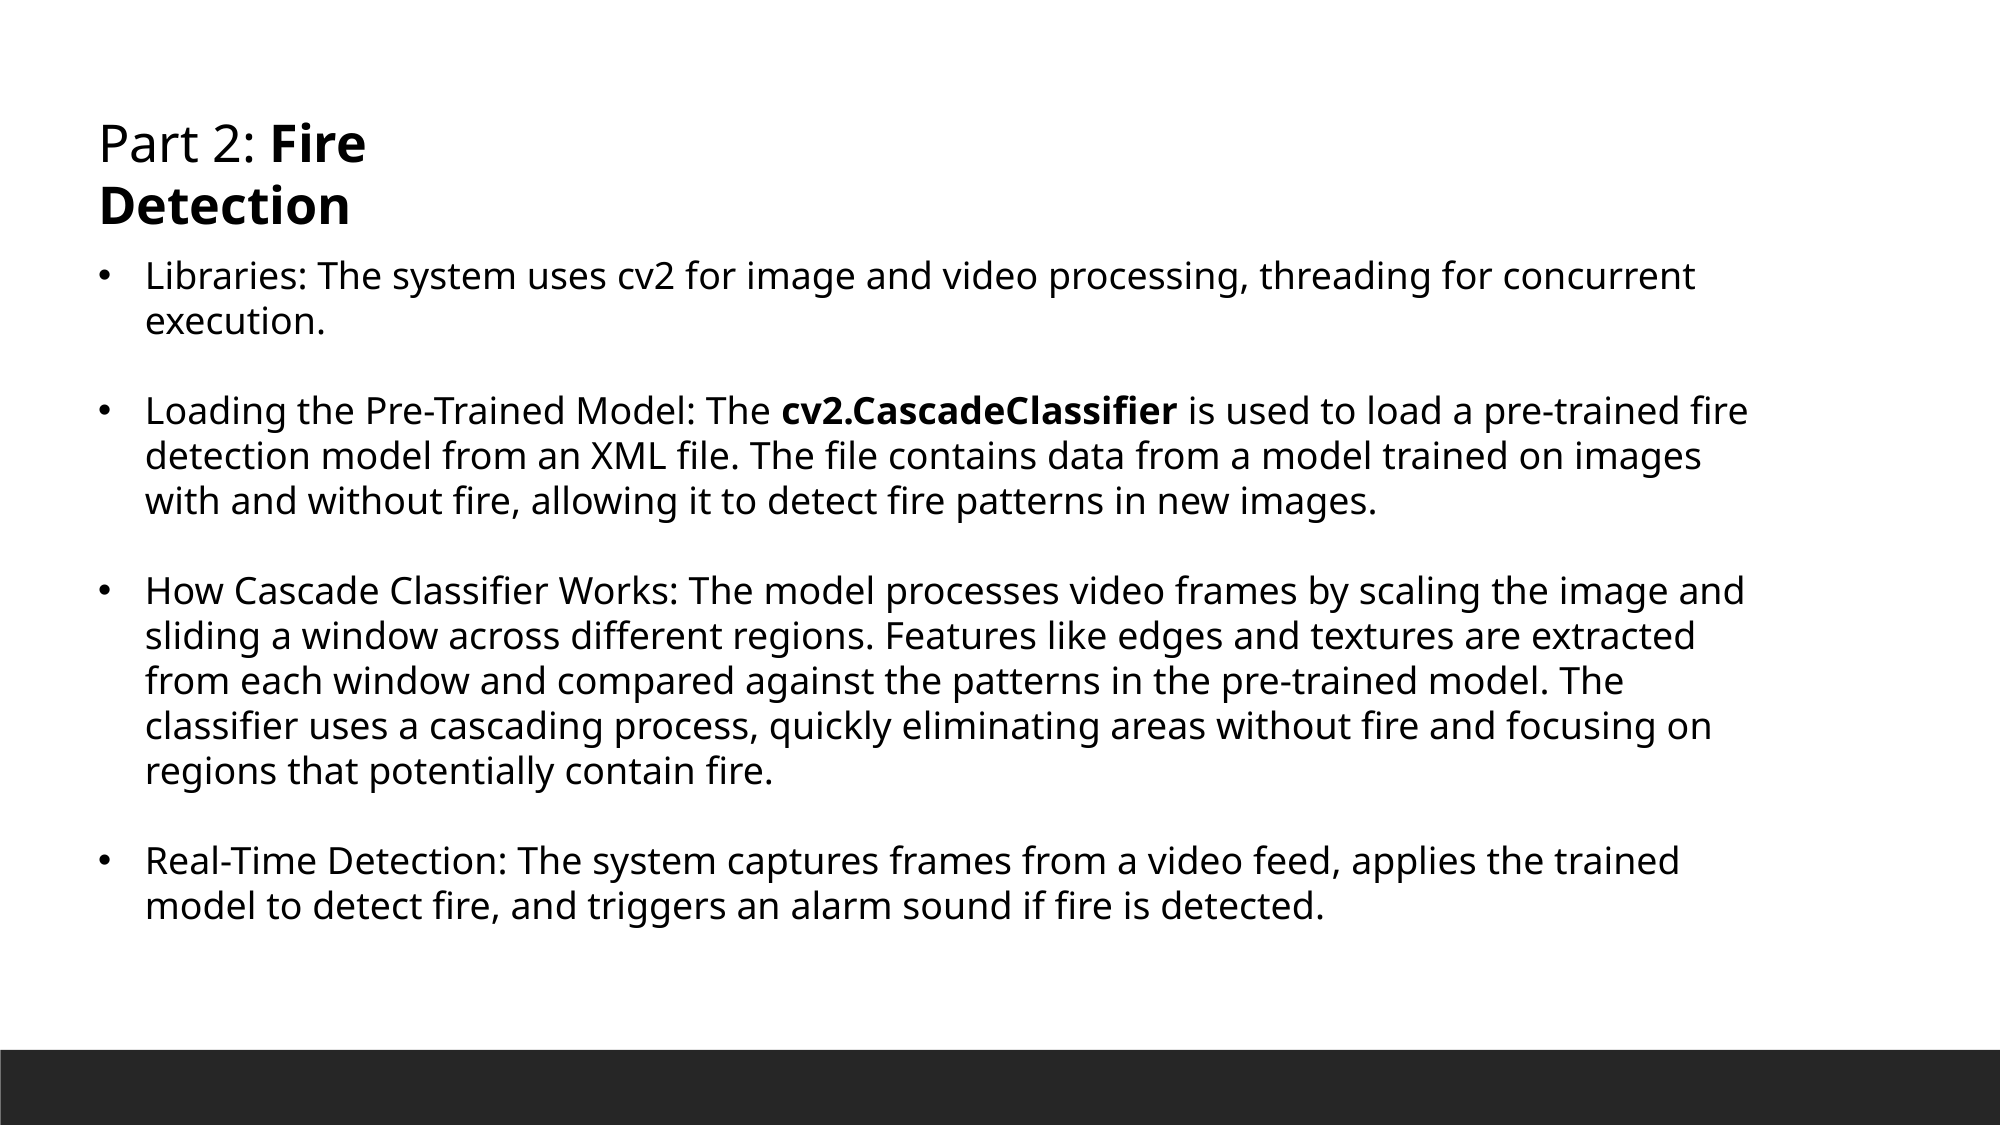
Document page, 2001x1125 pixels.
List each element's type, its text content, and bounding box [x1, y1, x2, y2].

text_box Part 2: Fire Detection [83, 103, 627, 244]
text_box Libraries: The system uses cv2 for image and video processing, threading for concurrent execution. Loading the Pre-Trained Model: The cv2.CascadeClassifier is used to load a pre-trained fire detection model from an XML file. The file contains data from a model trained on images with and without fire, allowing it to detect fire patterns in new images. How Cascade Classifier Works: The model processes video frames by scaling the image and sliding a window across different regions. Features like edges and textures are extracted from each window and compared against the patterns in the pre-trained model. The classifier uses a cascading process, quickly eliminating areas without fire and focusing on regions that potentially contain fire. Real-Time Detection: The system captures frames from a video feed, applies the trained model to detect fire, and triggers an alarm sound if fire is detected. [83, 244, 1804, 935]
